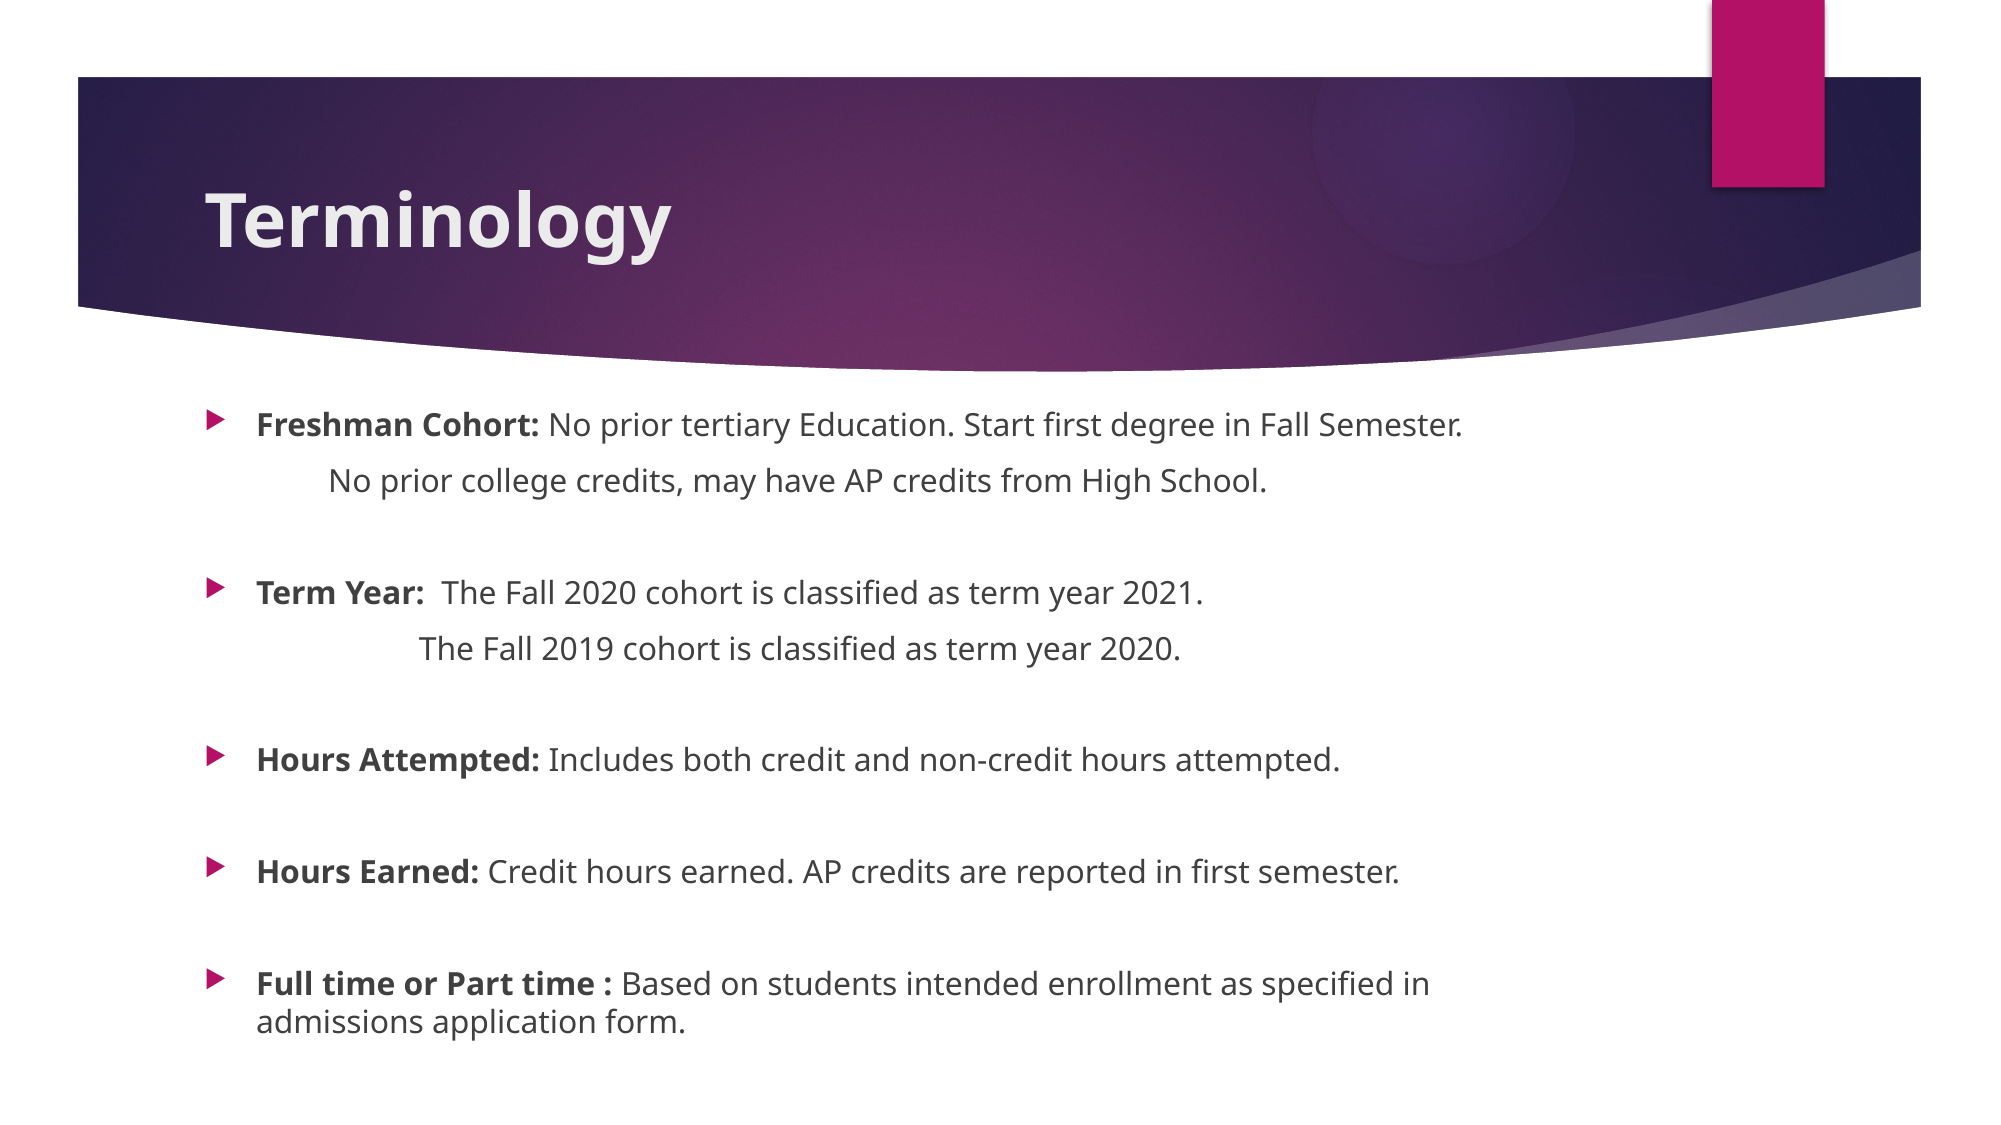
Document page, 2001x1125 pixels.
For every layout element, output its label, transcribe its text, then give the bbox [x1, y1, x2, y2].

title Terminology [189, 159, 1627, 276]
list Freshman Cohort: No prior tertiary Education. Start first degree in Fall Semester. No prior college credits, may have AP credits from High School. Term Year: The Fall 2020 cohort is classified as term year 2021. The Fall 2019 cohort is classified as term year 2020. Hours Attempted: Includes both credit and non-credit hours attempted. Hours Earned: Credit hours earned. AP credits are reported in first semester. Full time or Part time : Based on students intended enrollment as specified in admissions application form. [189, 397, 1638, 1049]
